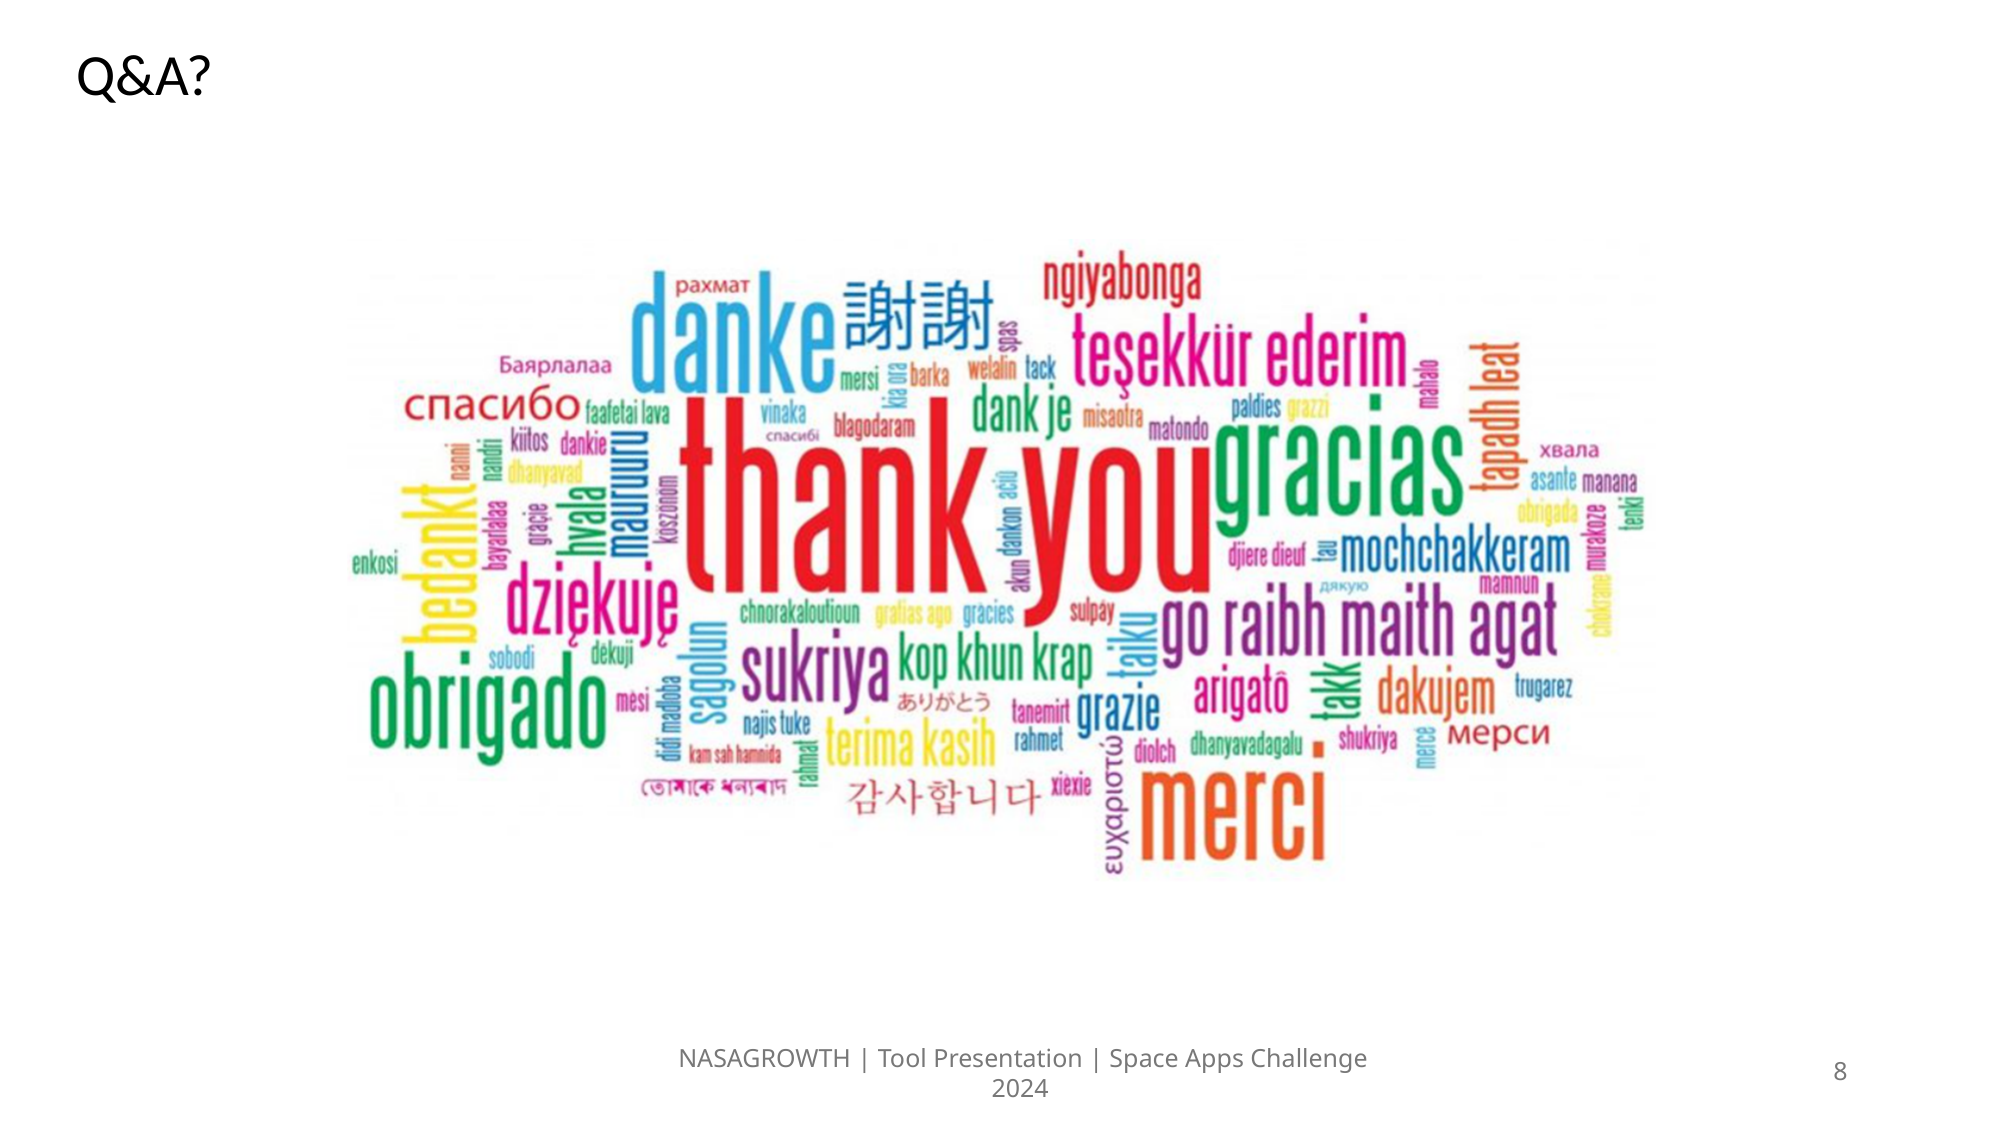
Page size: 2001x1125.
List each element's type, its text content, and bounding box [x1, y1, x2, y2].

slide_number 8 [1412, 1042, 1863, 1103]
text_box Q&A? [61, 38, 1432, 94]
picture [346, 239, 1657, 893]
footer NASAGROWTH | Tool Presentation | Space Apps Challenge 2024 [662, 1042, 1385, 1103]
